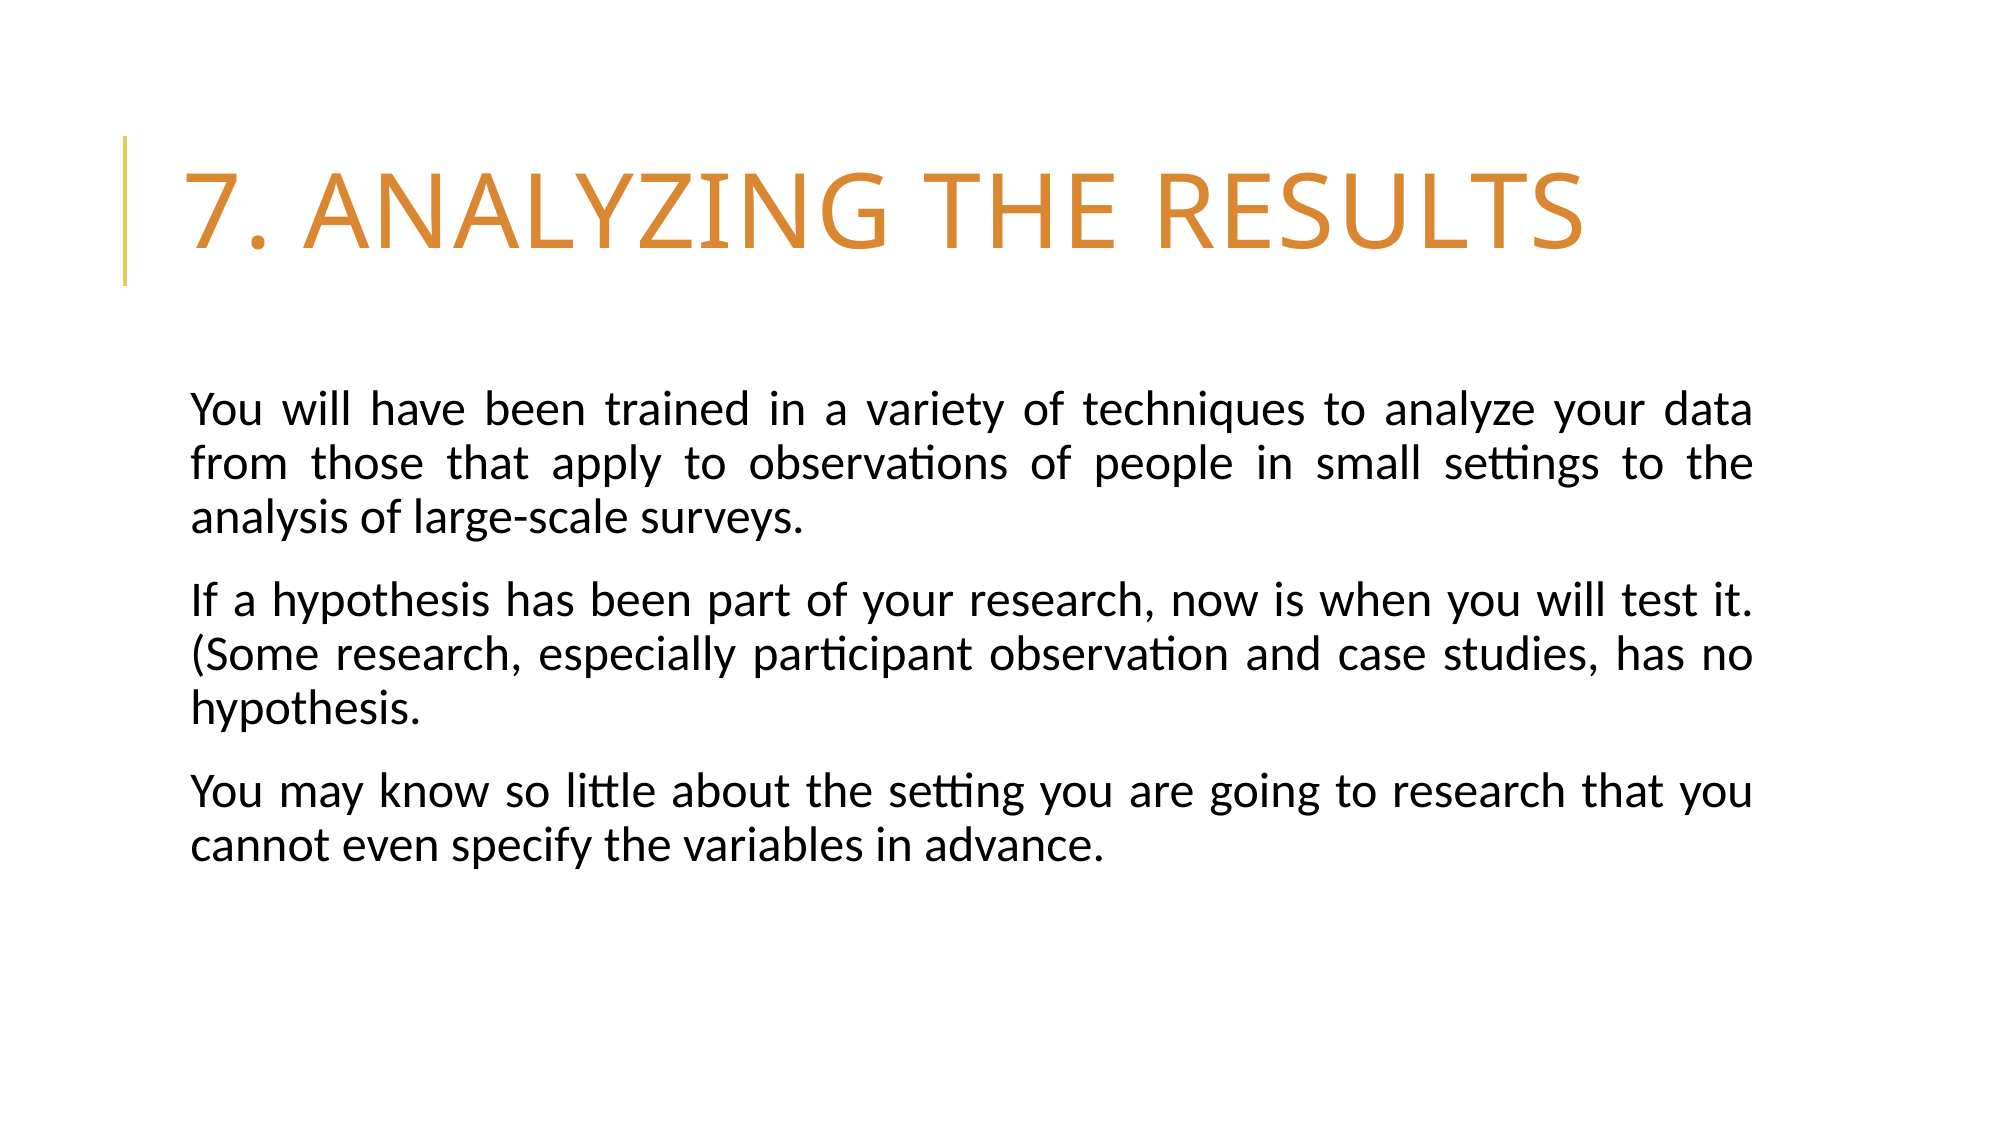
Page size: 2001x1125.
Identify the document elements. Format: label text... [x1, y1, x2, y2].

list You will have been trained in a variety of techniques to analyze your data from those that apply to observations of people in small settings to the analysis of large-scale surveys. If a hypothesis has been part of your research, now is when you will test it. (Some research, especially participant observation and case studies, has no hypothesis. You may know so little about the setting you are going to research that you cannot even specify the variables in advance. [168, 375, 1763, 1035]
title 7. analyzing the results [168, 96, 1763, 342]
